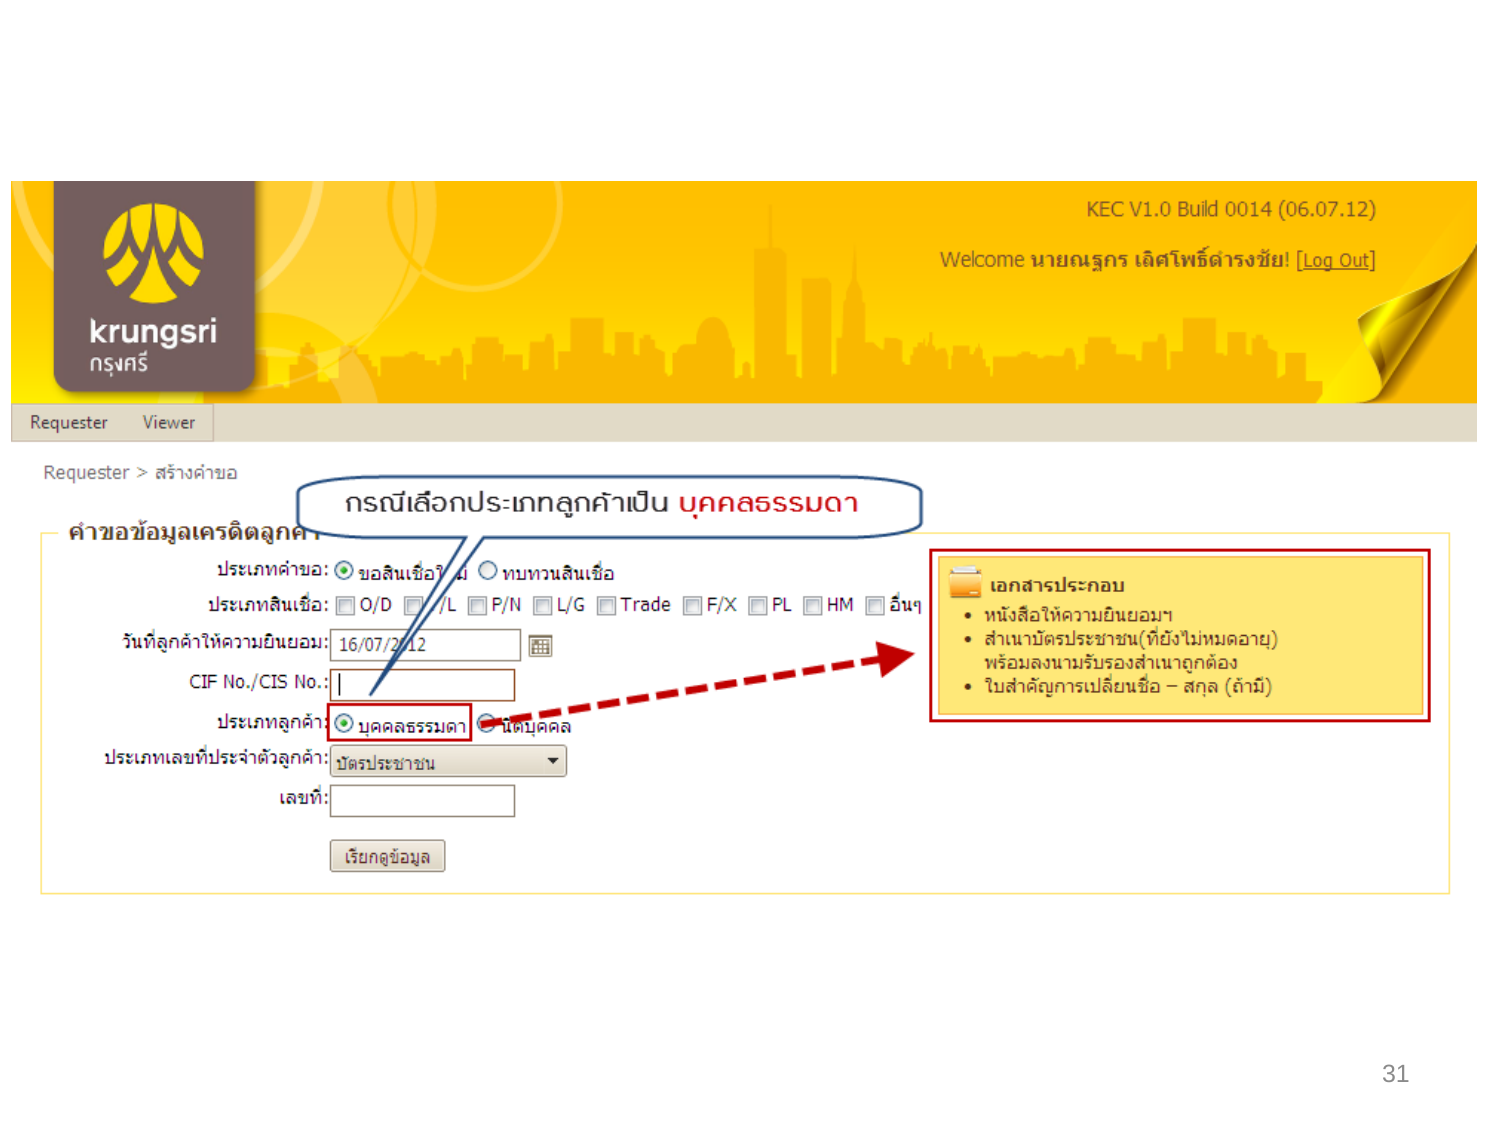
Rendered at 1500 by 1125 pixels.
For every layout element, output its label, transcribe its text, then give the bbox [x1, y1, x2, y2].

slide_number 31 [1074, 1042, 1425, 1103]
picture [11, 180, 1477, 905]
